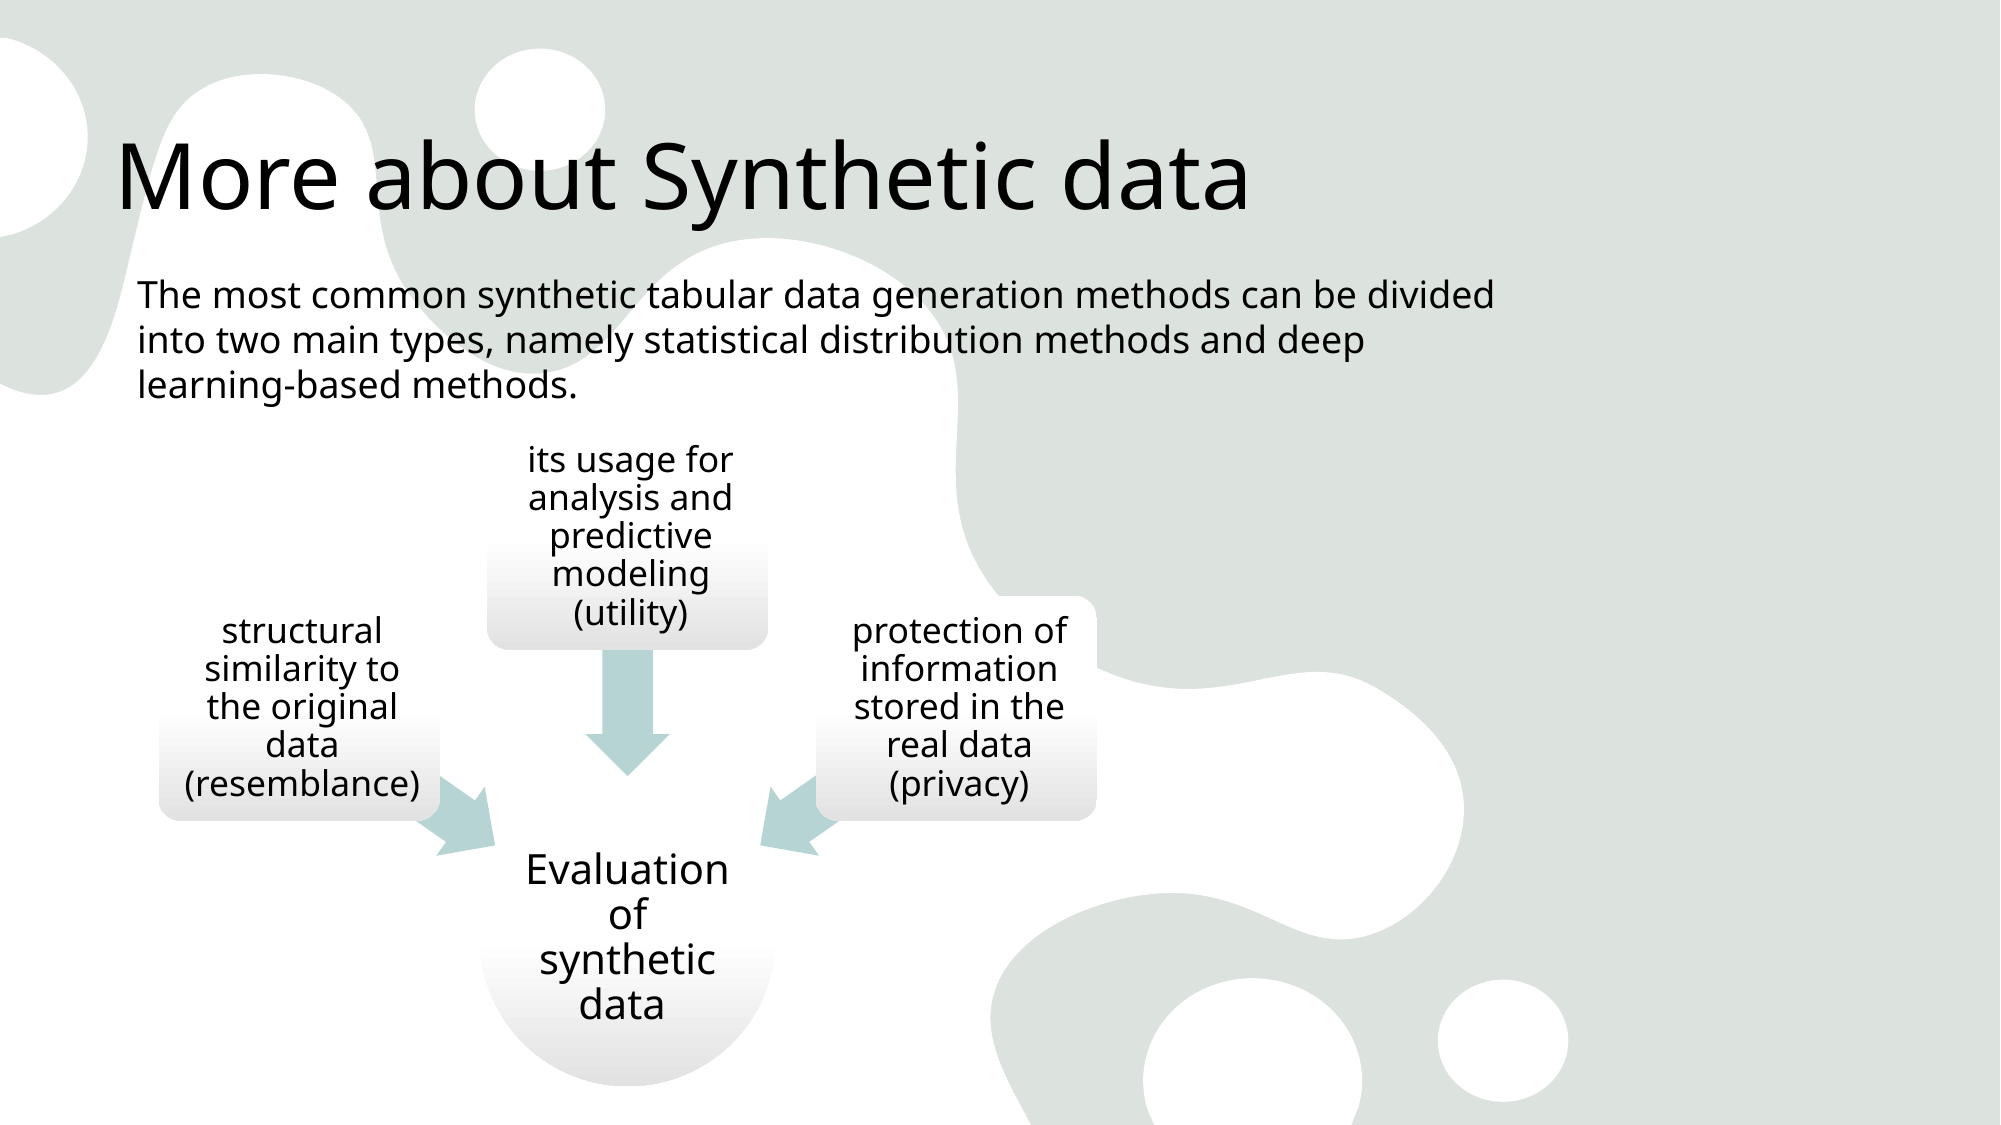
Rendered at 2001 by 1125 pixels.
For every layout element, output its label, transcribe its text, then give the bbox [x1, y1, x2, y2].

text_box The most common synthetic tabular data generation methods can be divided into two main types, namely statistical distribution methods and deep learning-based methods. [122, 263, 1524, 414]
title More about Synthetic data [99, 17, 1900, 236]
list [122, 424, 1134, 1087]
